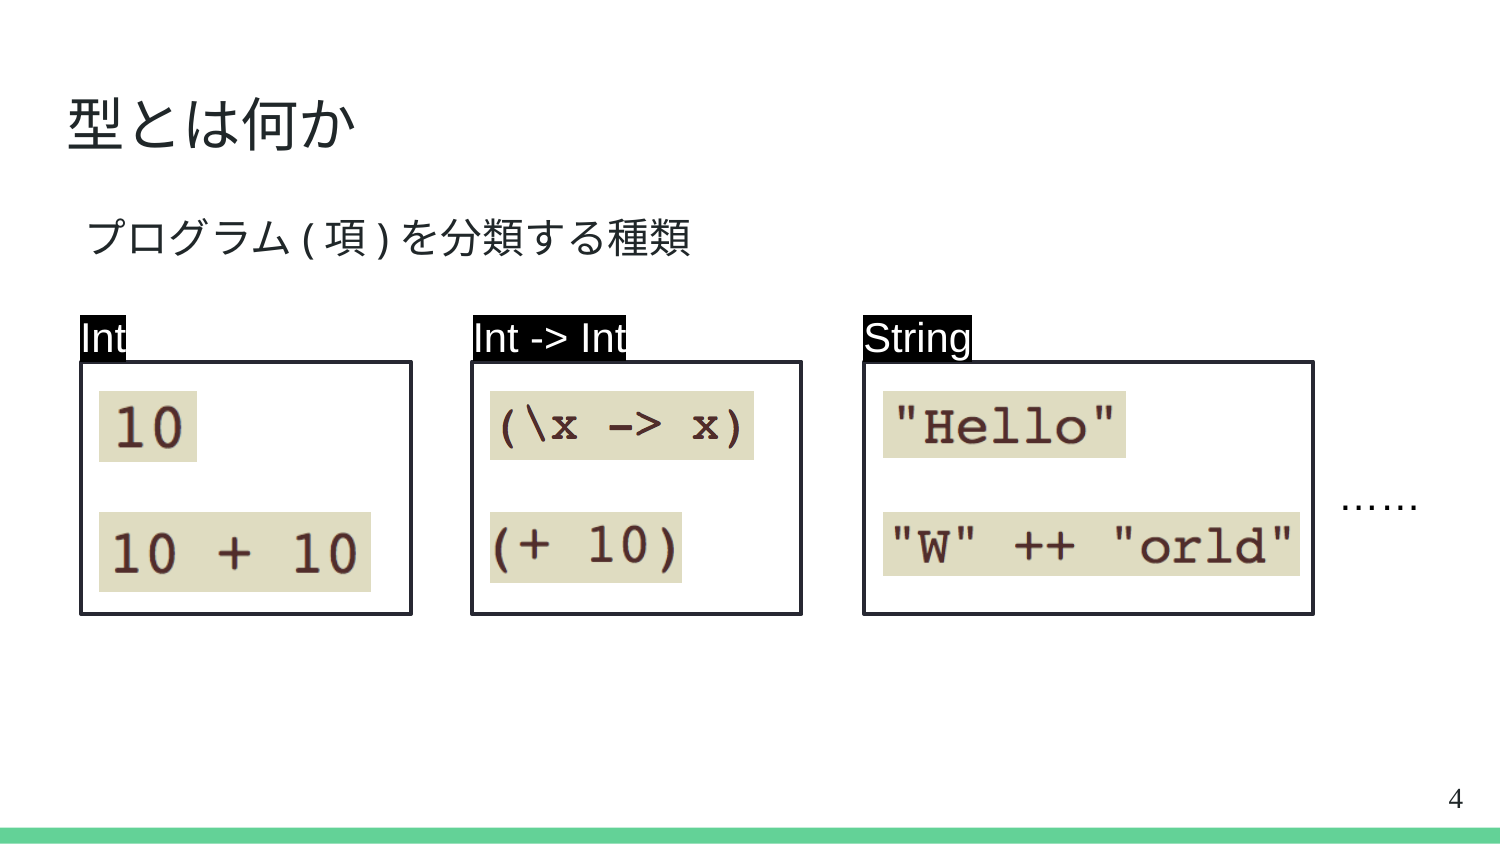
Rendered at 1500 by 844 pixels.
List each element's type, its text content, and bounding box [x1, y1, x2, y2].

picture [489, 512, 682, 583]
text_box [862, 360, 1315, 616]
slide_number 4 [1388, 764, 1479, 830]
text_box Int -> Int [457, 303, 642, 369]
text_box String [848, 303, 988, 369]
picture [883, 512, 1300, 577]
picture [489, 390, 755, 460]
picture [98, 512, 371, 592]
text_box [79, 360, 413, 616]
picture [98, 390, 197, 462]
text_box [470, 360, 803, 616]
text_box Int [65, 303, 142, 369]
text_box …… [1323, 461, 1437, 527]
title 型とは何か [51, 72, 1449, 167]
picture [883, 390, 1126, 458]
list プログラム(項)を分類する種類 [51, 189, 1449, 271]
